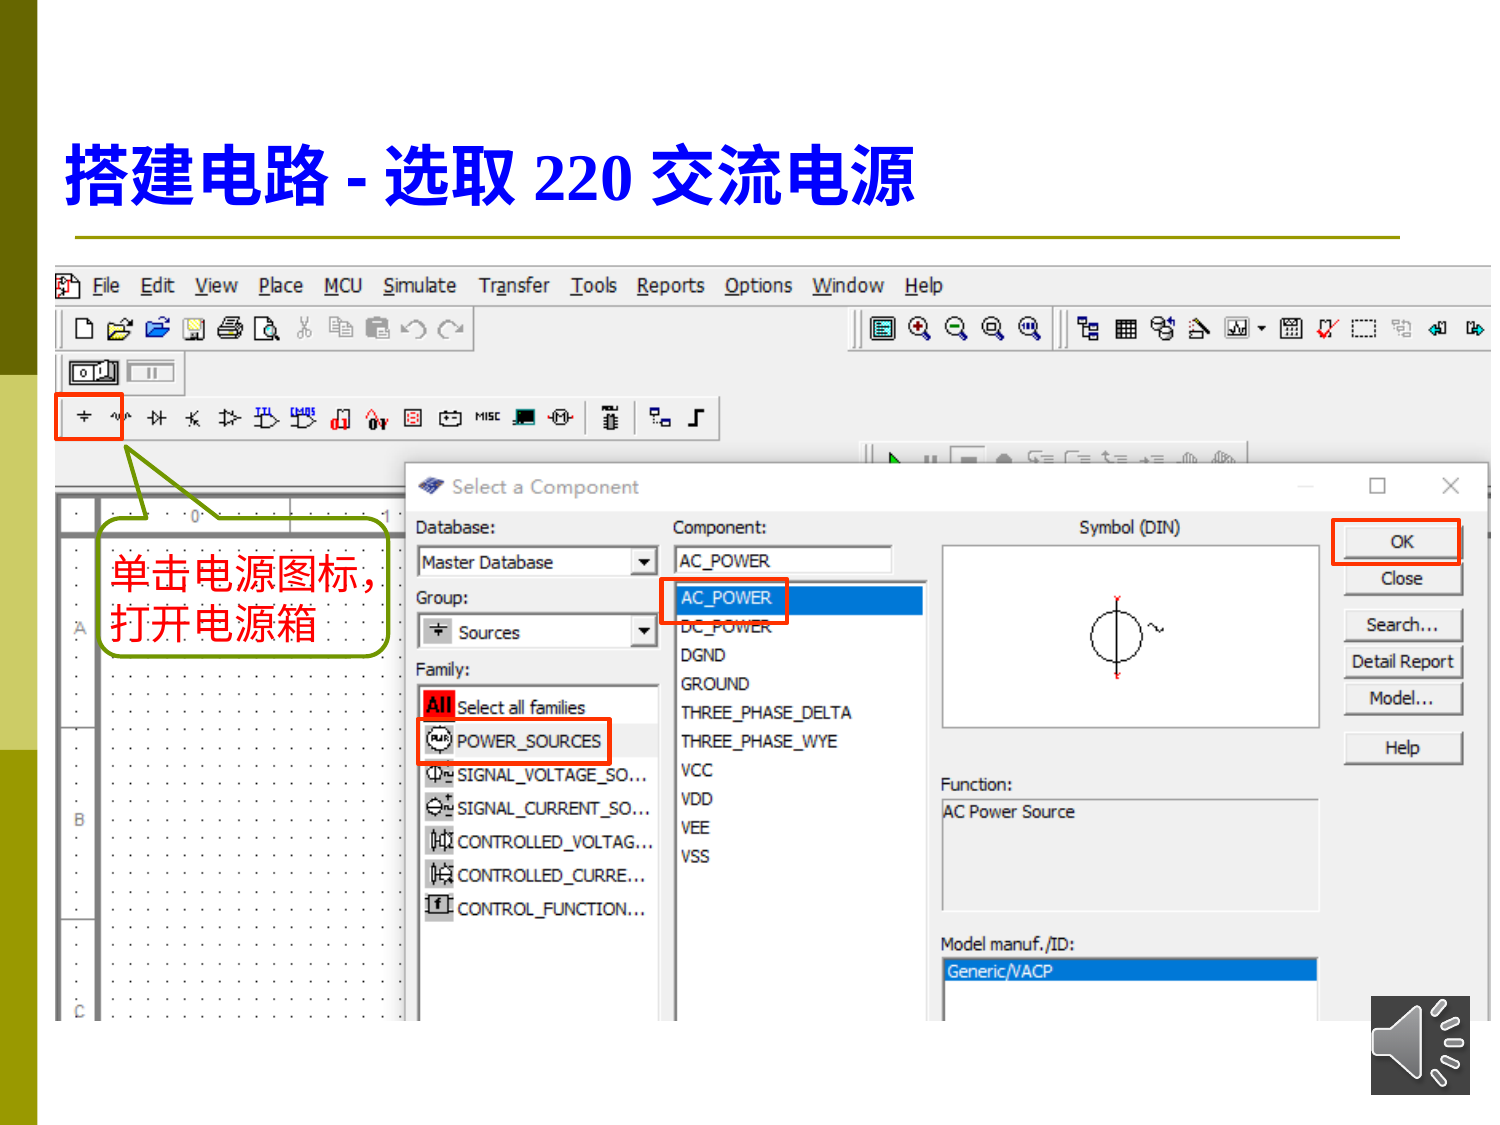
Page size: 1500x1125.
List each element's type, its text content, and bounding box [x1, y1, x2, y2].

picture [55, 264, 1491, 1096]
text_box 搭建电路-选取220交流电源 [48, 126, 1374, 226]
